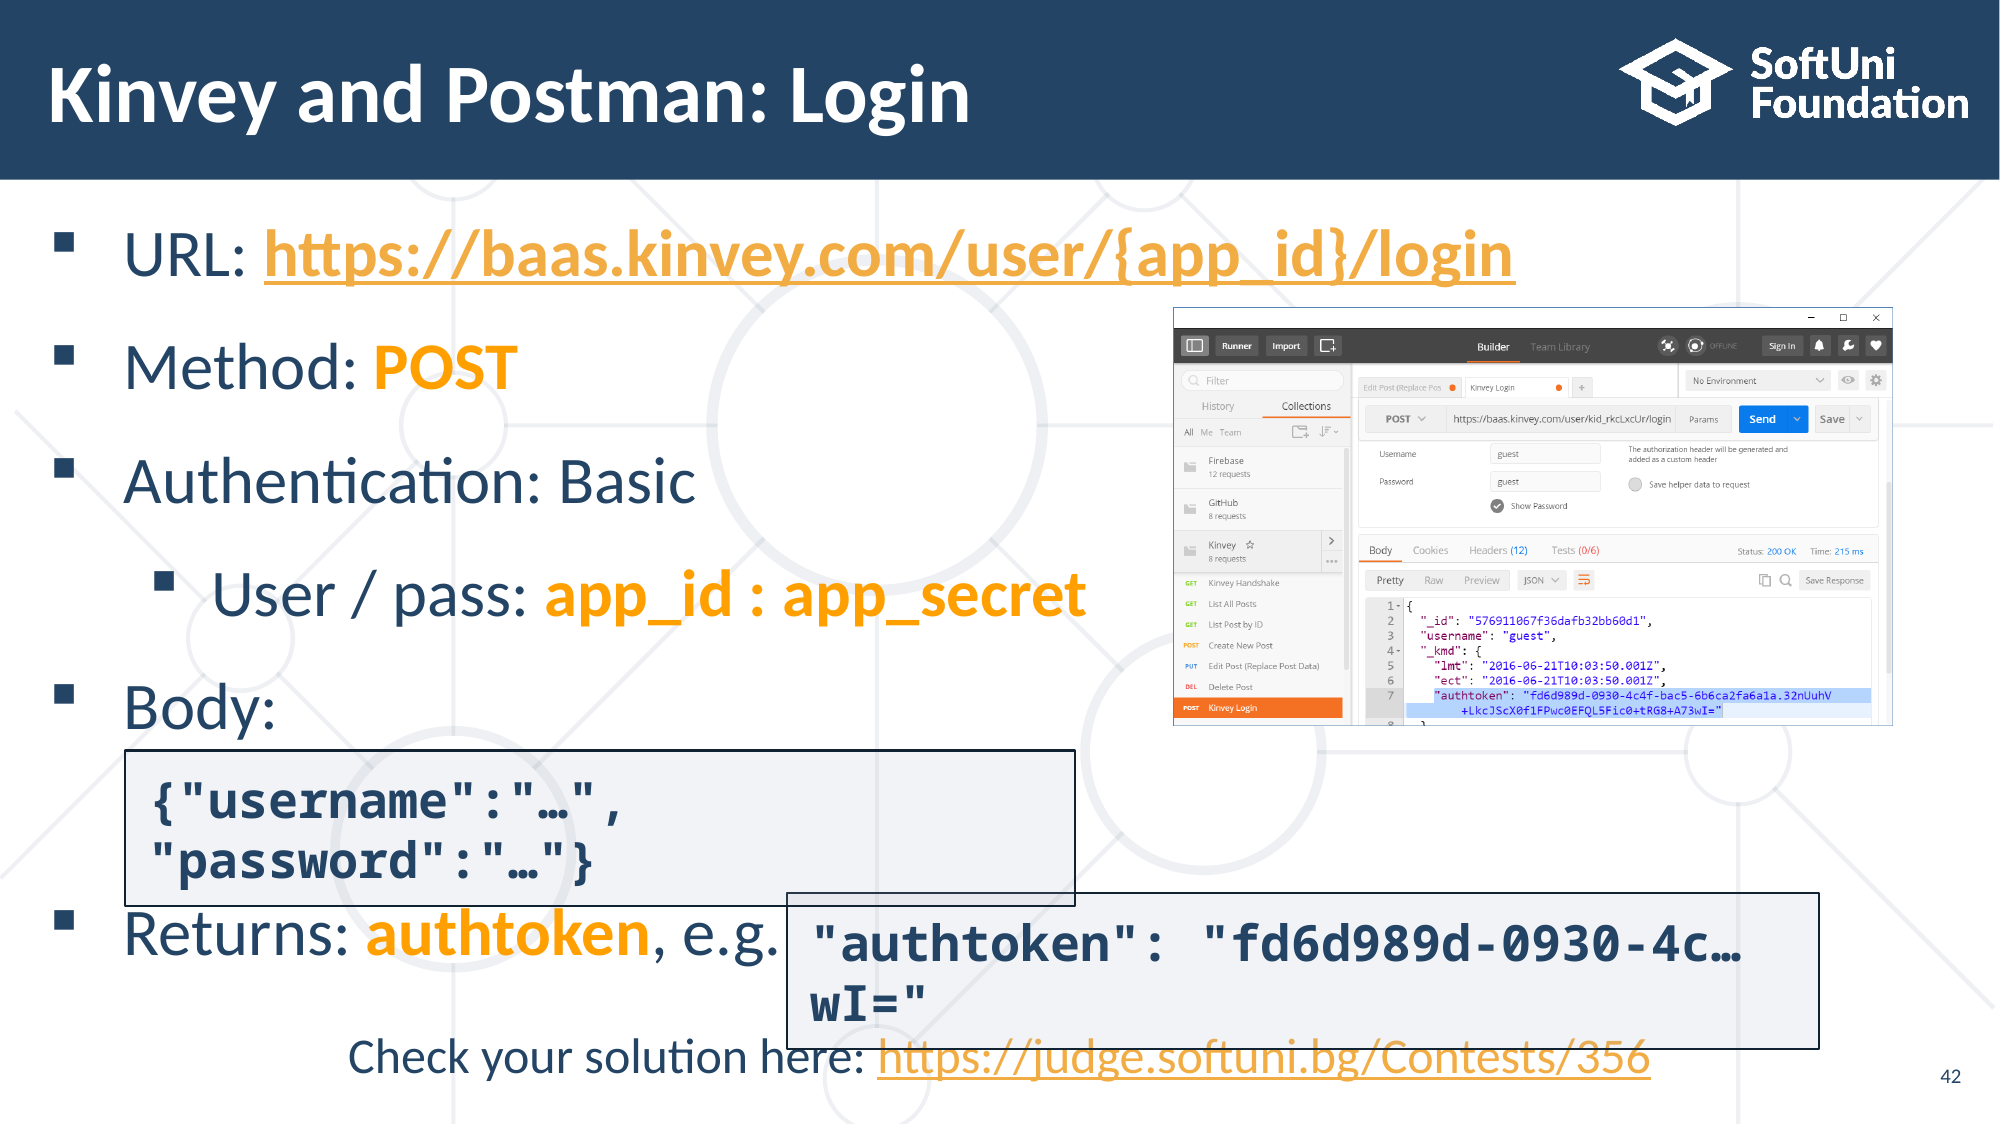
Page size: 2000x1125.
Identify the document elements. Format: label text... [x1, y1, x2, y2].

picture [1618, 38, 1968, 126]
text_box {"username":"…", "password":"…"} [124, 750, 1075, 906]
text_box "authtoken": "fd6d989d-0930-4c…wI=" [787, 893, 1819, 1049]
list URL: https://baas.kinvey.com/user/{app_id}/login Method: POST Authentication: Basic User / pass: app_id : app_secret Body: Returns: authtoken, e.g. [31, 196, 1970, 1050]
slide_number 42 [1896, 1049, 1968, 1101]
picture [1173, 307, 1893, 726]
text_box Check your solution here: https://judge.softuni.bg/Contests/356 [235, 1015, 1765, 1091]
title Kinvey and Postman: Login [31, 16, 1591, 162]
